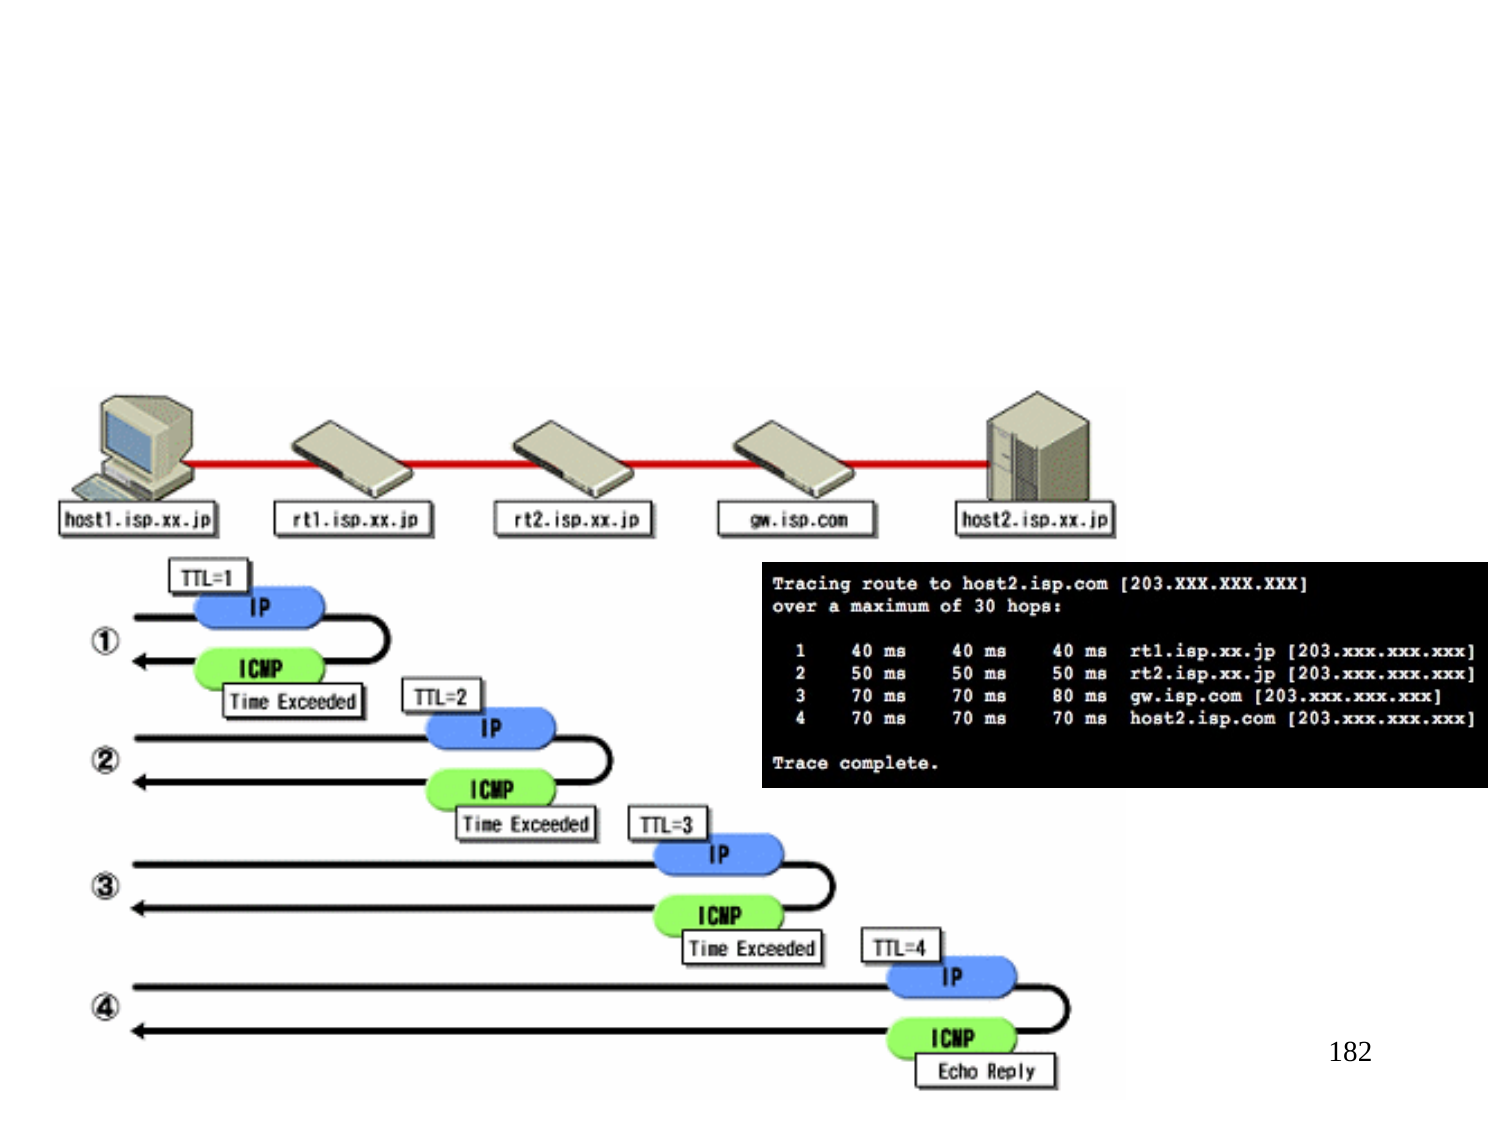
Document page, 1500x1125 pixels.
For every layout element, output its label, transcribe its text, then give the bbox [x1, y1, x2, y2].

slide_number 182 [1130, 1024, 1388, 1101]
picture [49, 387, 1488, 1101]
